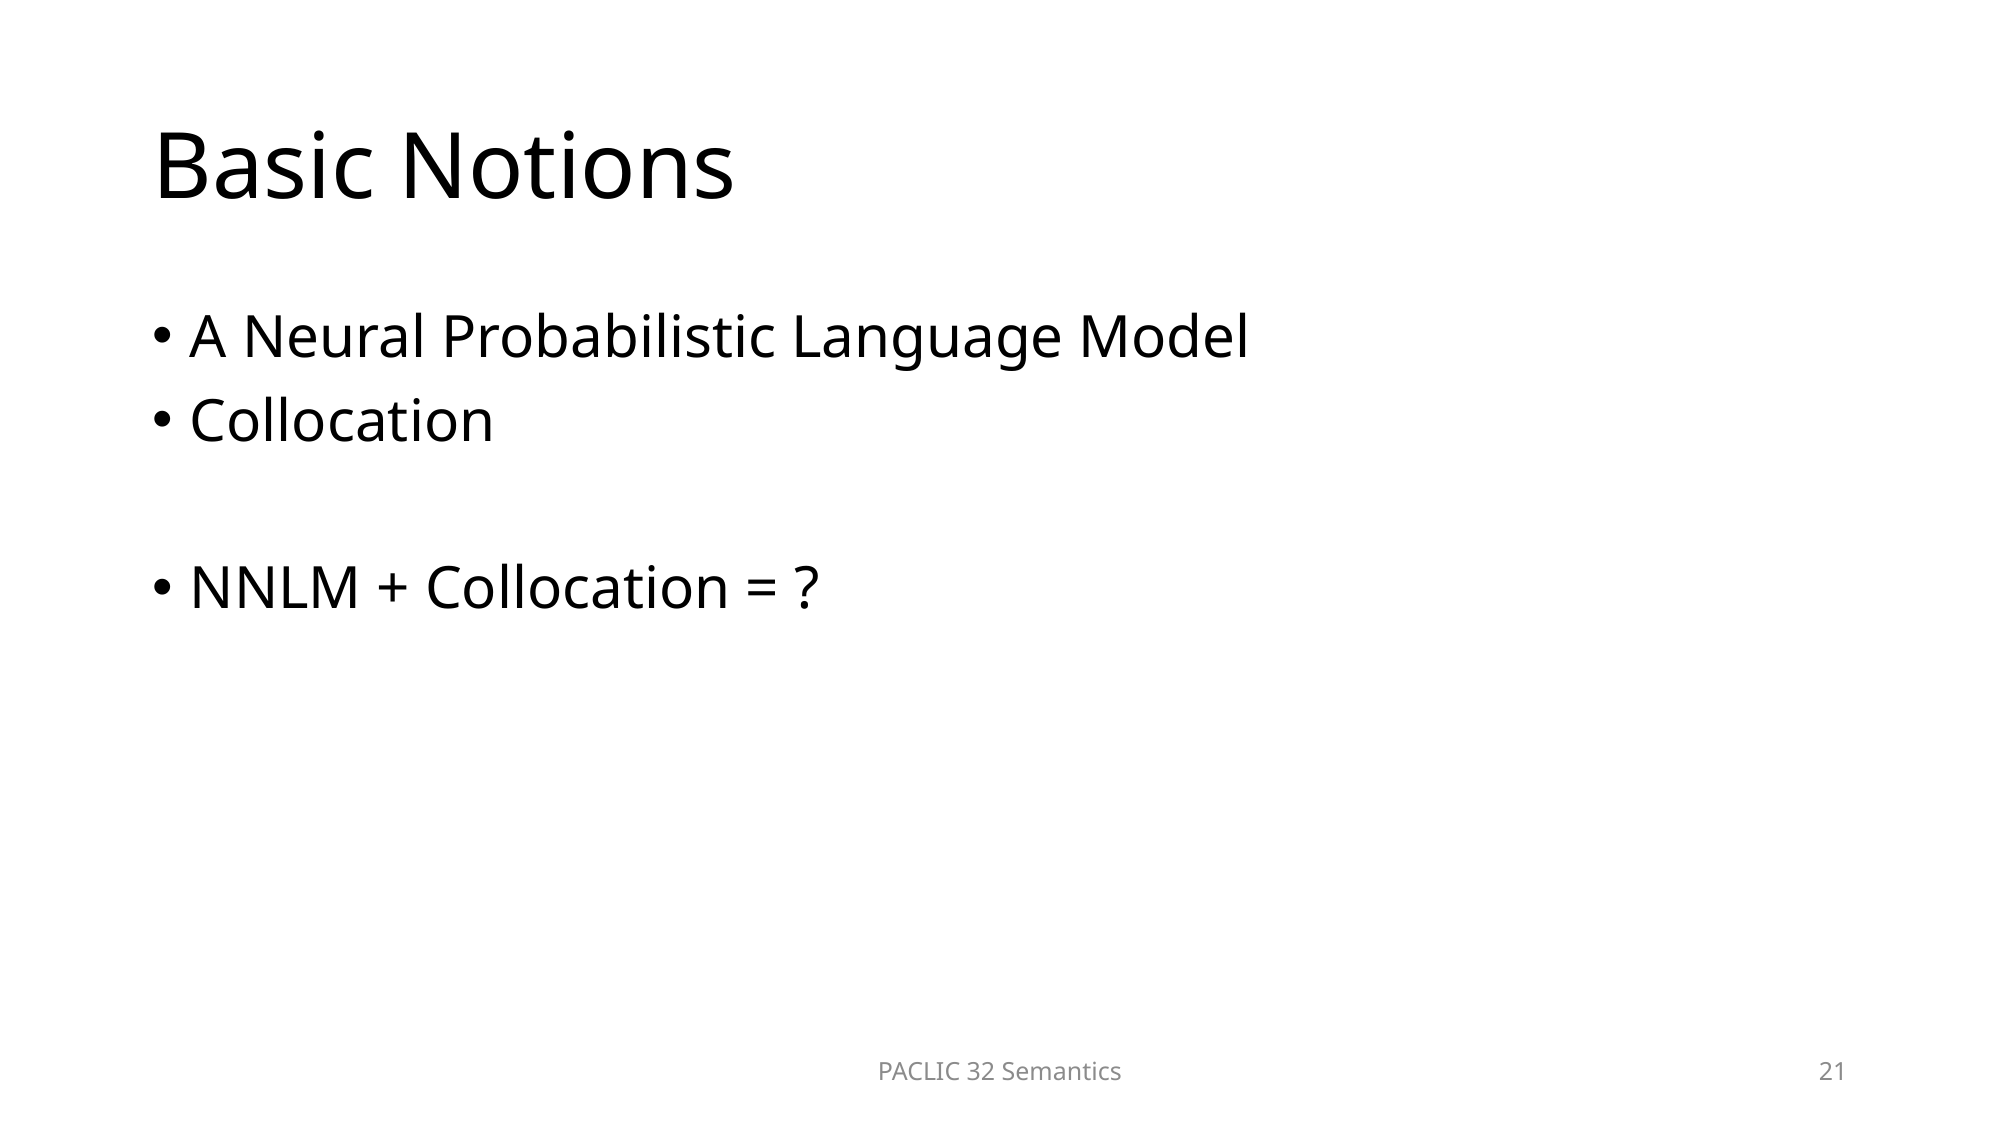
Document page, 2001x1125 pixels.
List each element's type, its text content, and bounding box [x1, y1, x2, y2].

footer PACLIC 32 Semantics [662, 1042, 1338, 1103]
title Basic Notions [137, 59, 1863, 278]
slide_number 21 [1412, 1042, 1863, 1103]
list A Neural Probabilistic Language Model Collocation NNLM + Collocation = ? [137, 299, 1863, 1014]
